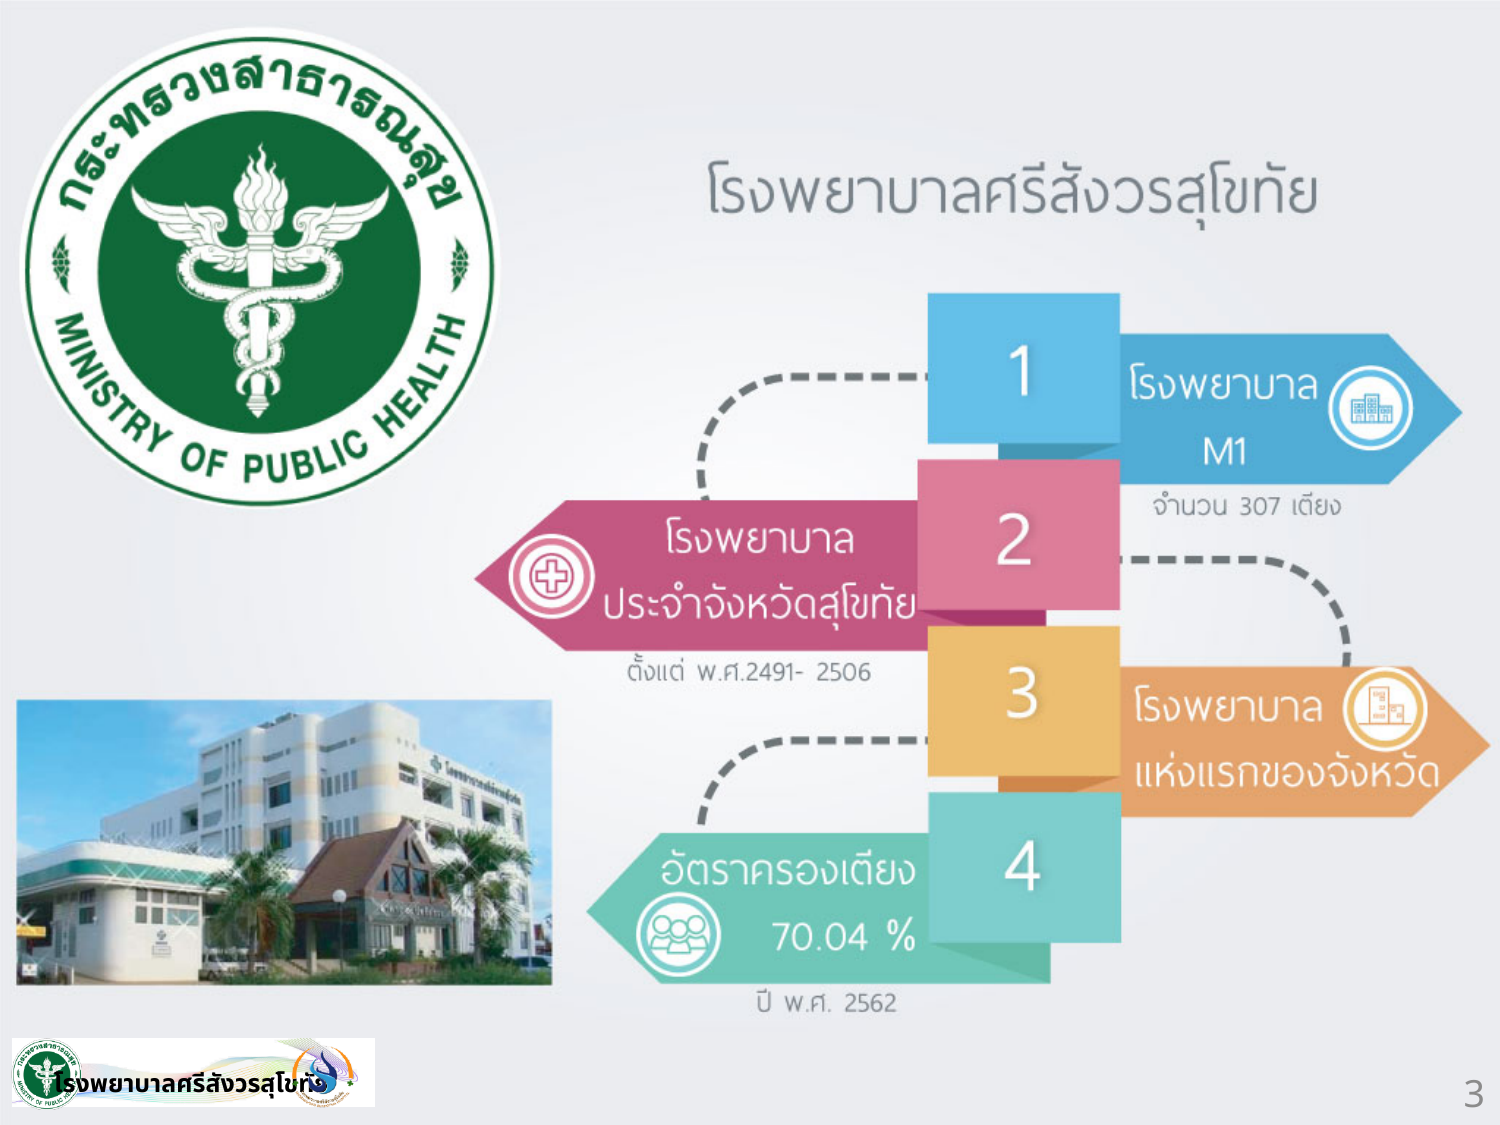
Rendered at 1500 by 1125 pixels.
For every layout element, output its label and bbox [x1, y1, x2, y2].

text_box [11, 1038, 375, 1111]
picture [0, 0, 1500, 1125]
